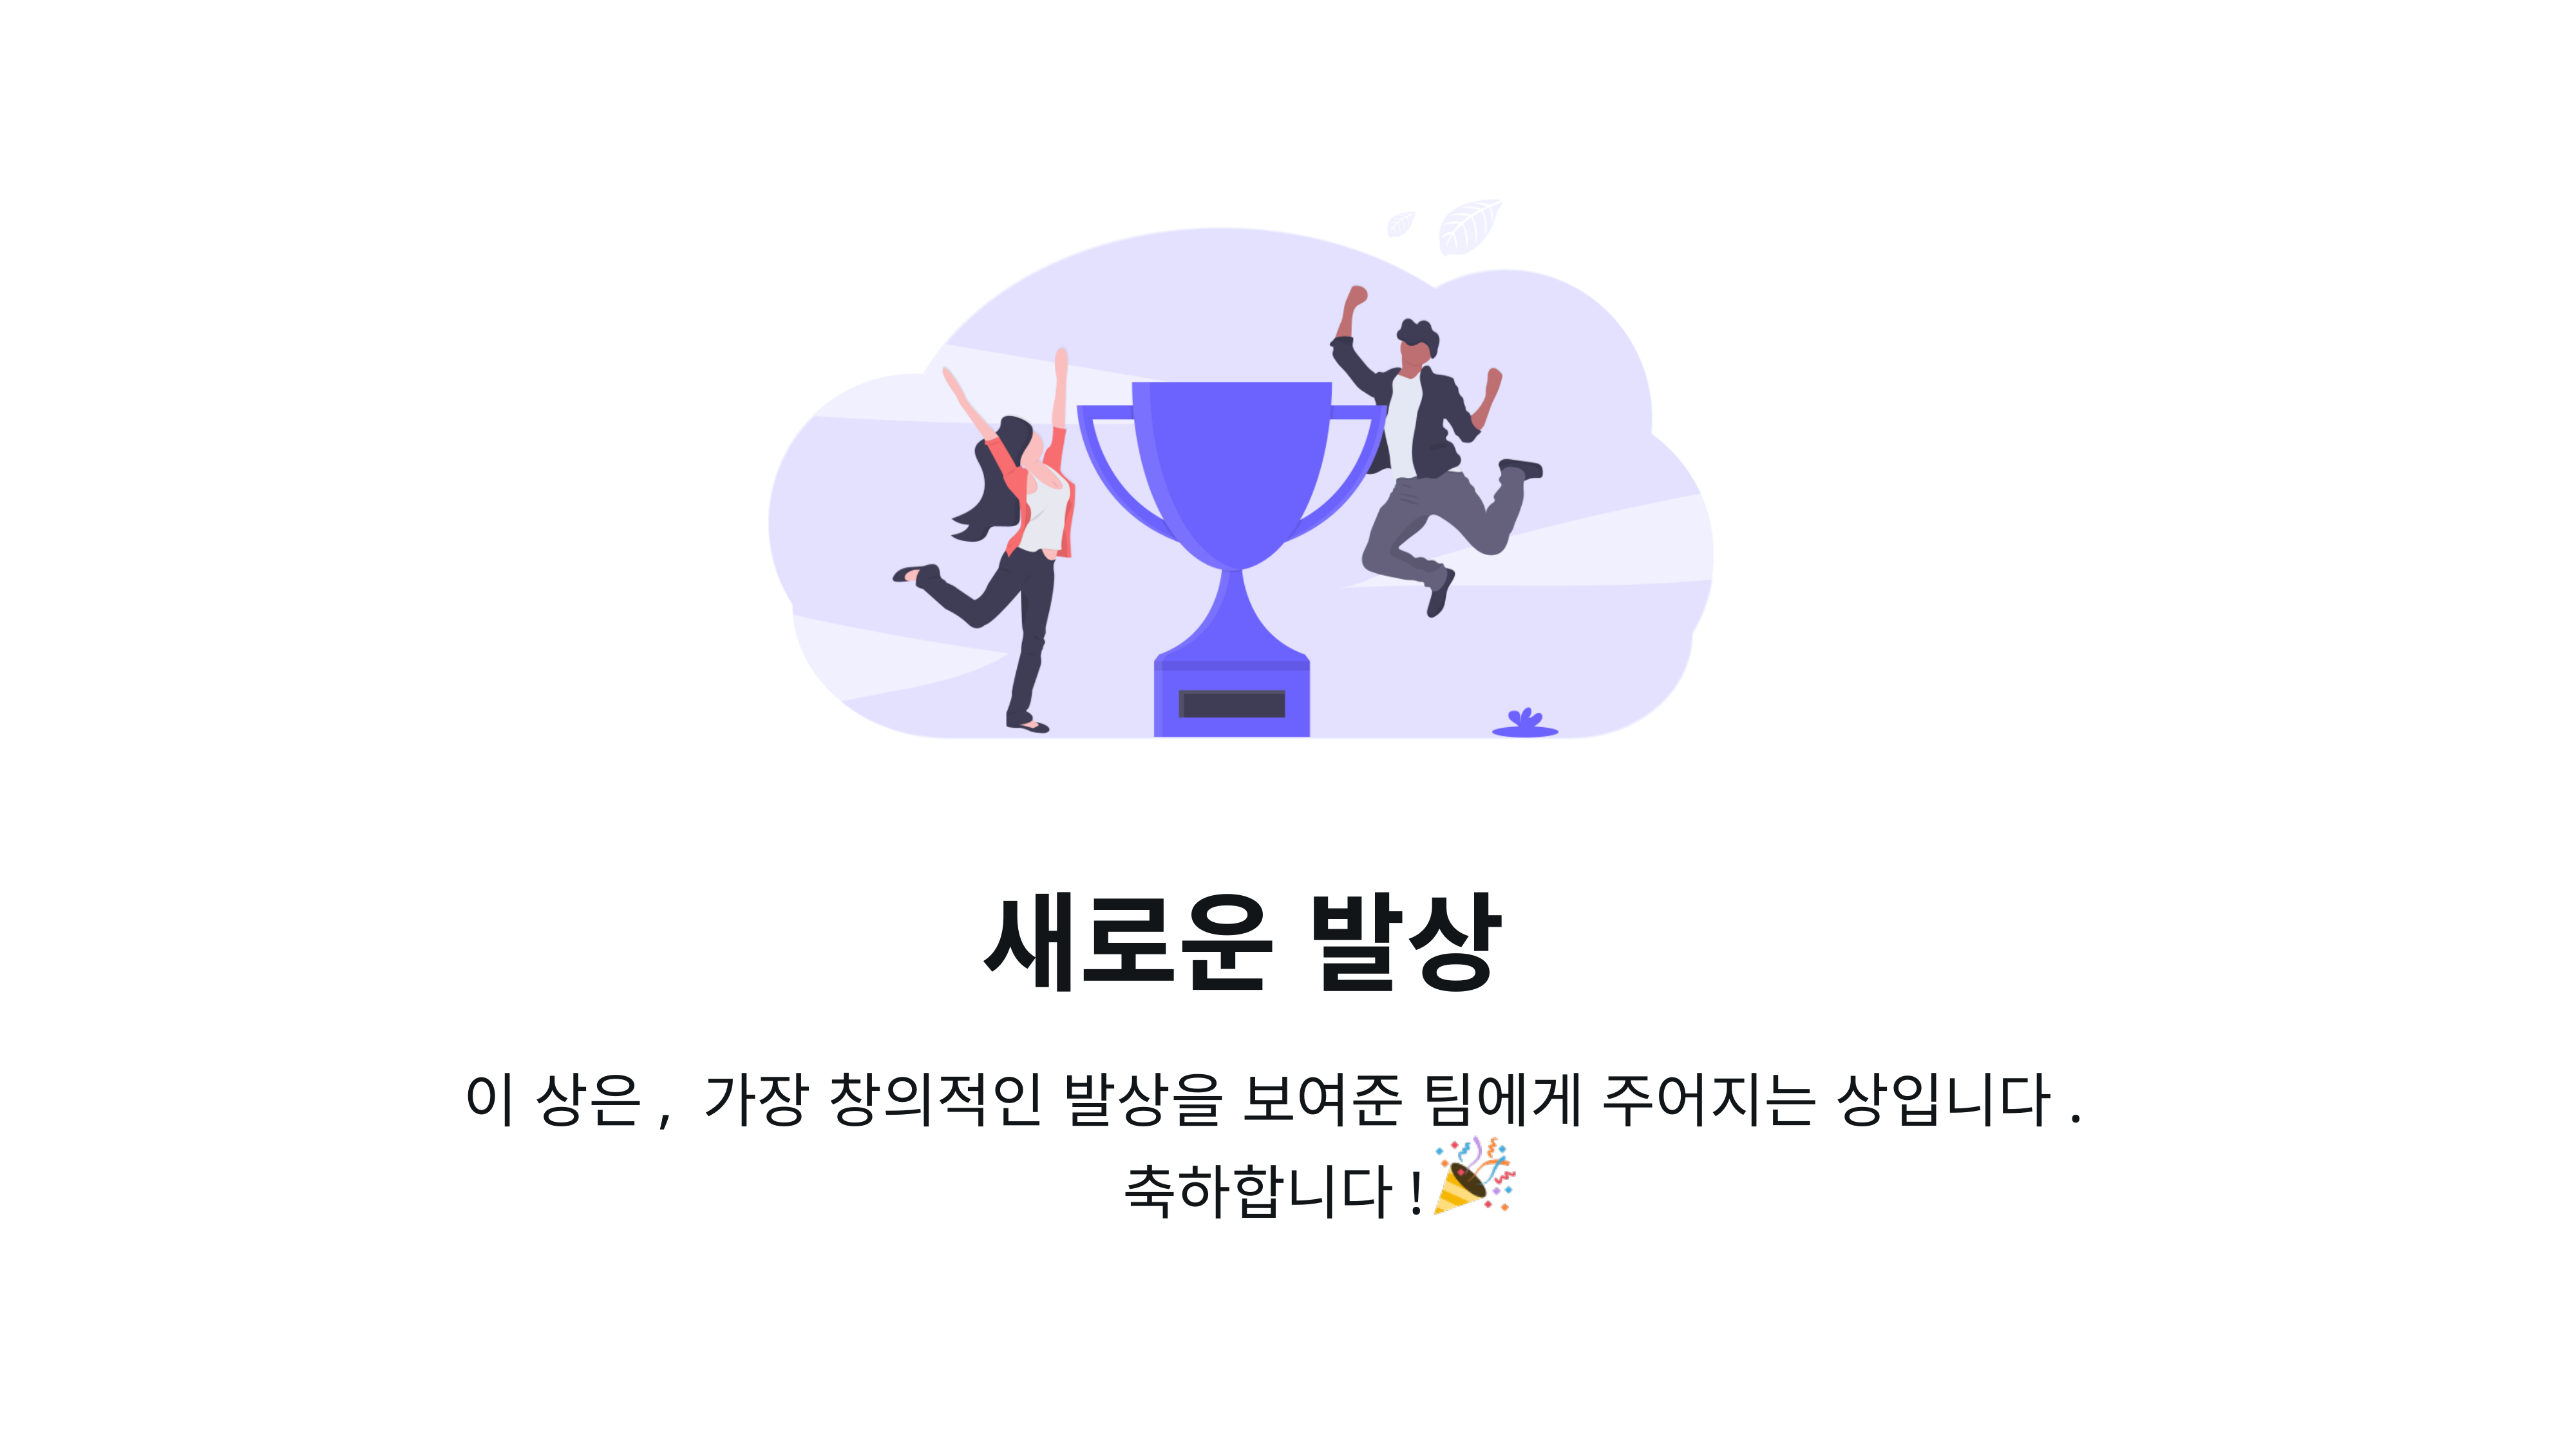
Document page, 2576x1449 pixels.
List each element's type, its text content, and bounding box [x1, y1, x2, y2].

text_box 이 상은, 가장 창의적인 발상을 보여준 팀에게 주어지는 상입니다. 축하합니다! [208, 1036, 2339, 1251]
picture [1432, 1132, 1519, 1219]
text_box 새로운 발상 [976, 875, 1562, 1005]
picture [669, 133, 1813, 806]
